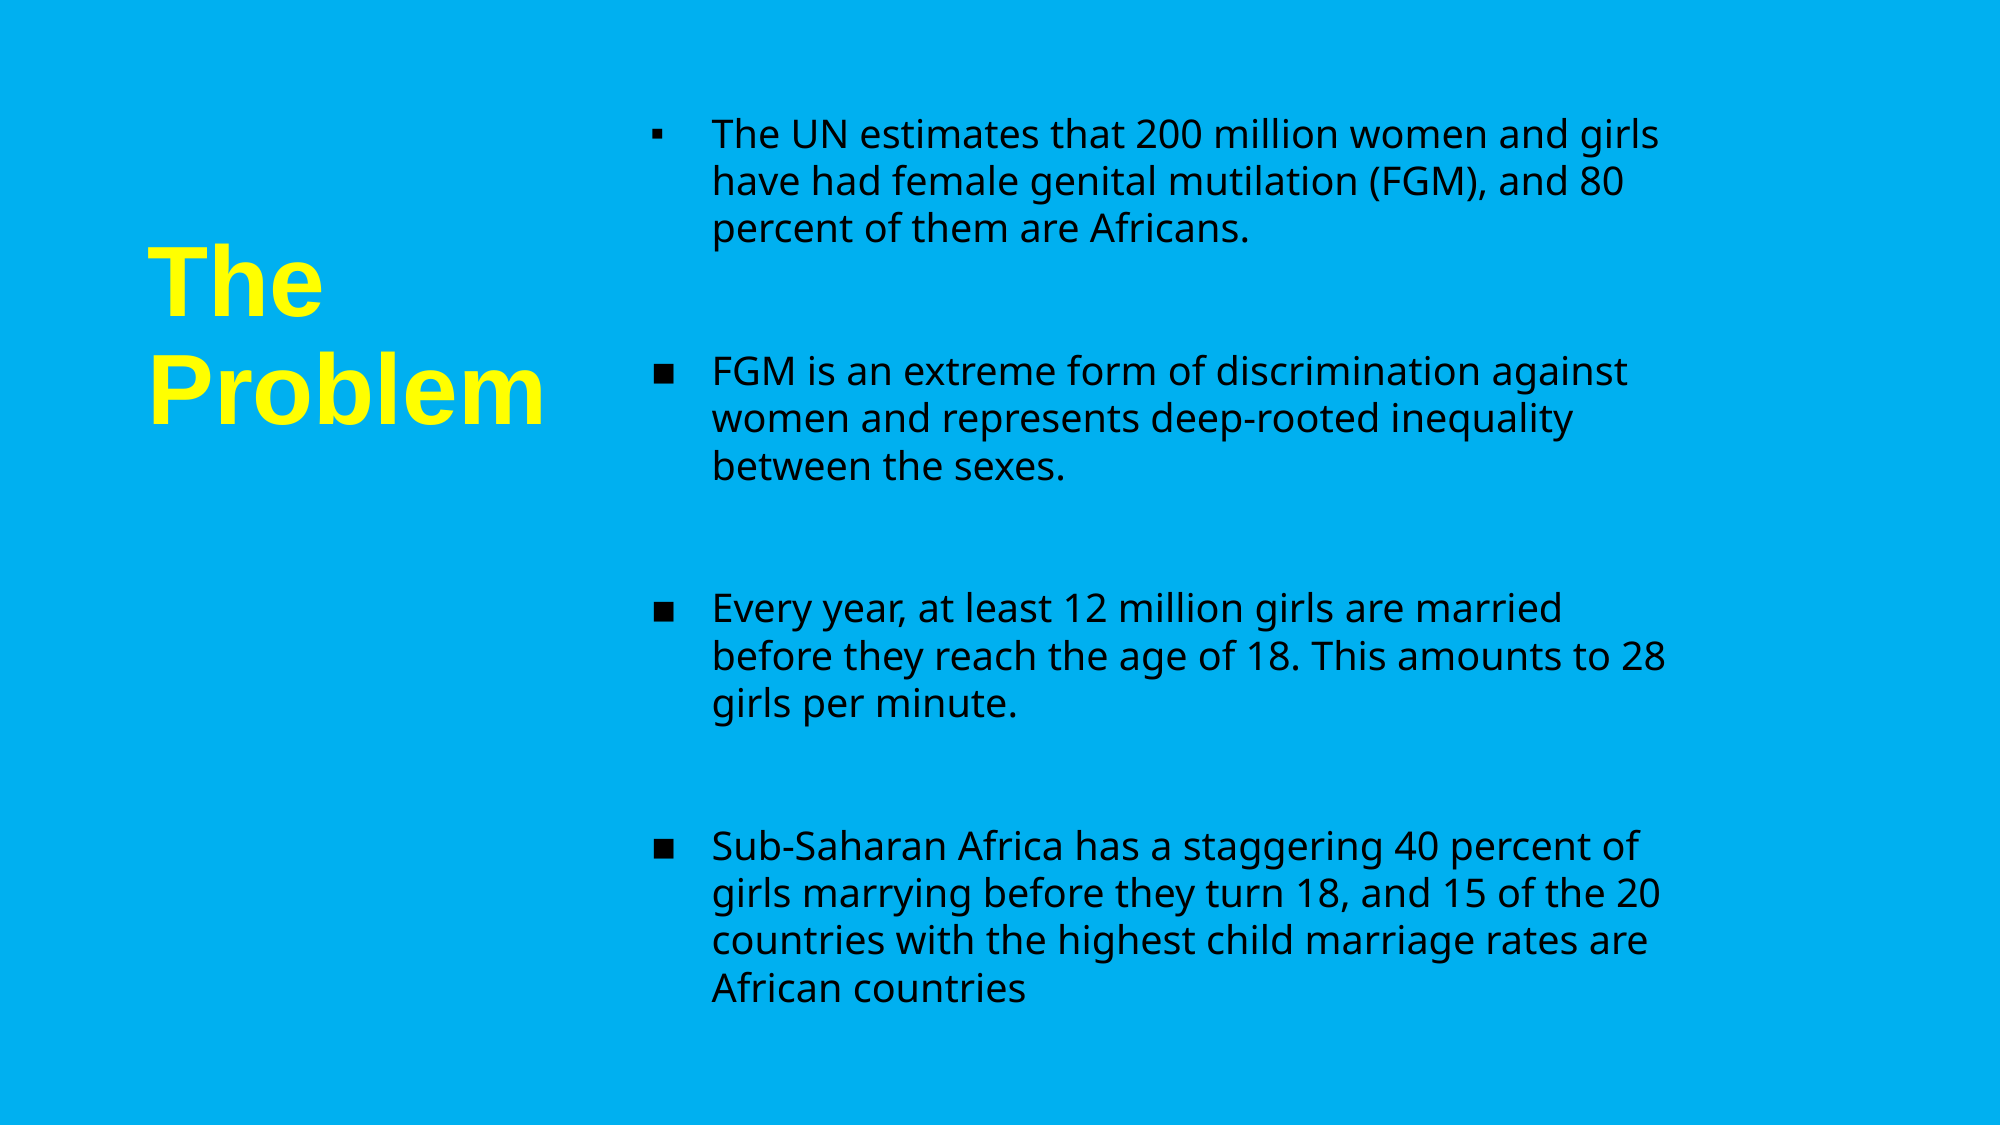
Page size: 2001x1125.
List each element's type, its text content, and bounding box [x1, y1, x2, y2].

title The Problem [132, 141, 570, 454]
list The UN estimates that 200 million women and girls have had female genital mutilation (FGM), and 80 percent of them are Africans. FGM is an extreme form of discrimination against women and represents deep-rooted inequality between the sexes. Every year, at least 12 million girls are married before they reach the age of 18. This amounts to 28 girls per minute. Sub-Saharan Africa has a staggering 40 percent of girls marrying before they turn 18, and 15 of the 20 countries with the highest child marriage rates are African countries [635, 101, 1706, 1024]
